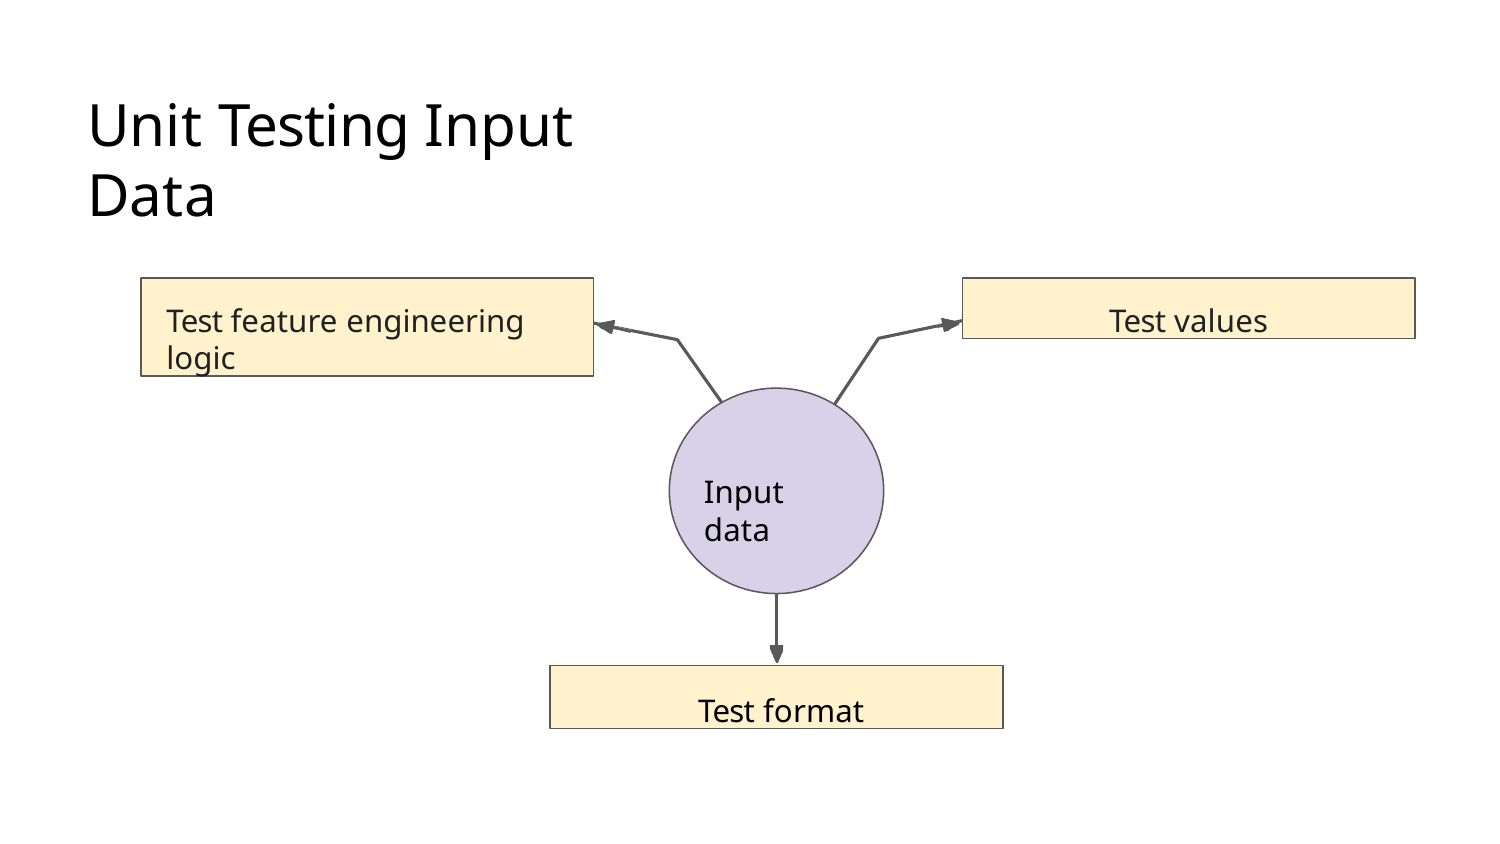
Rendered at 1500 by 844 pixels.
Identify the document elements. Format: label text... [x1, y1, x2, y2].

text_box Test feature engineering logic [141, 278, 594, 377]
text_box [593, 318, 960, 663]
text_box Unit Testing Input Data [84, 86, 680, 229]
text_box Test values [962, 278, 1415, 339]
text_box Test format [550, 665, 1003, 729]
